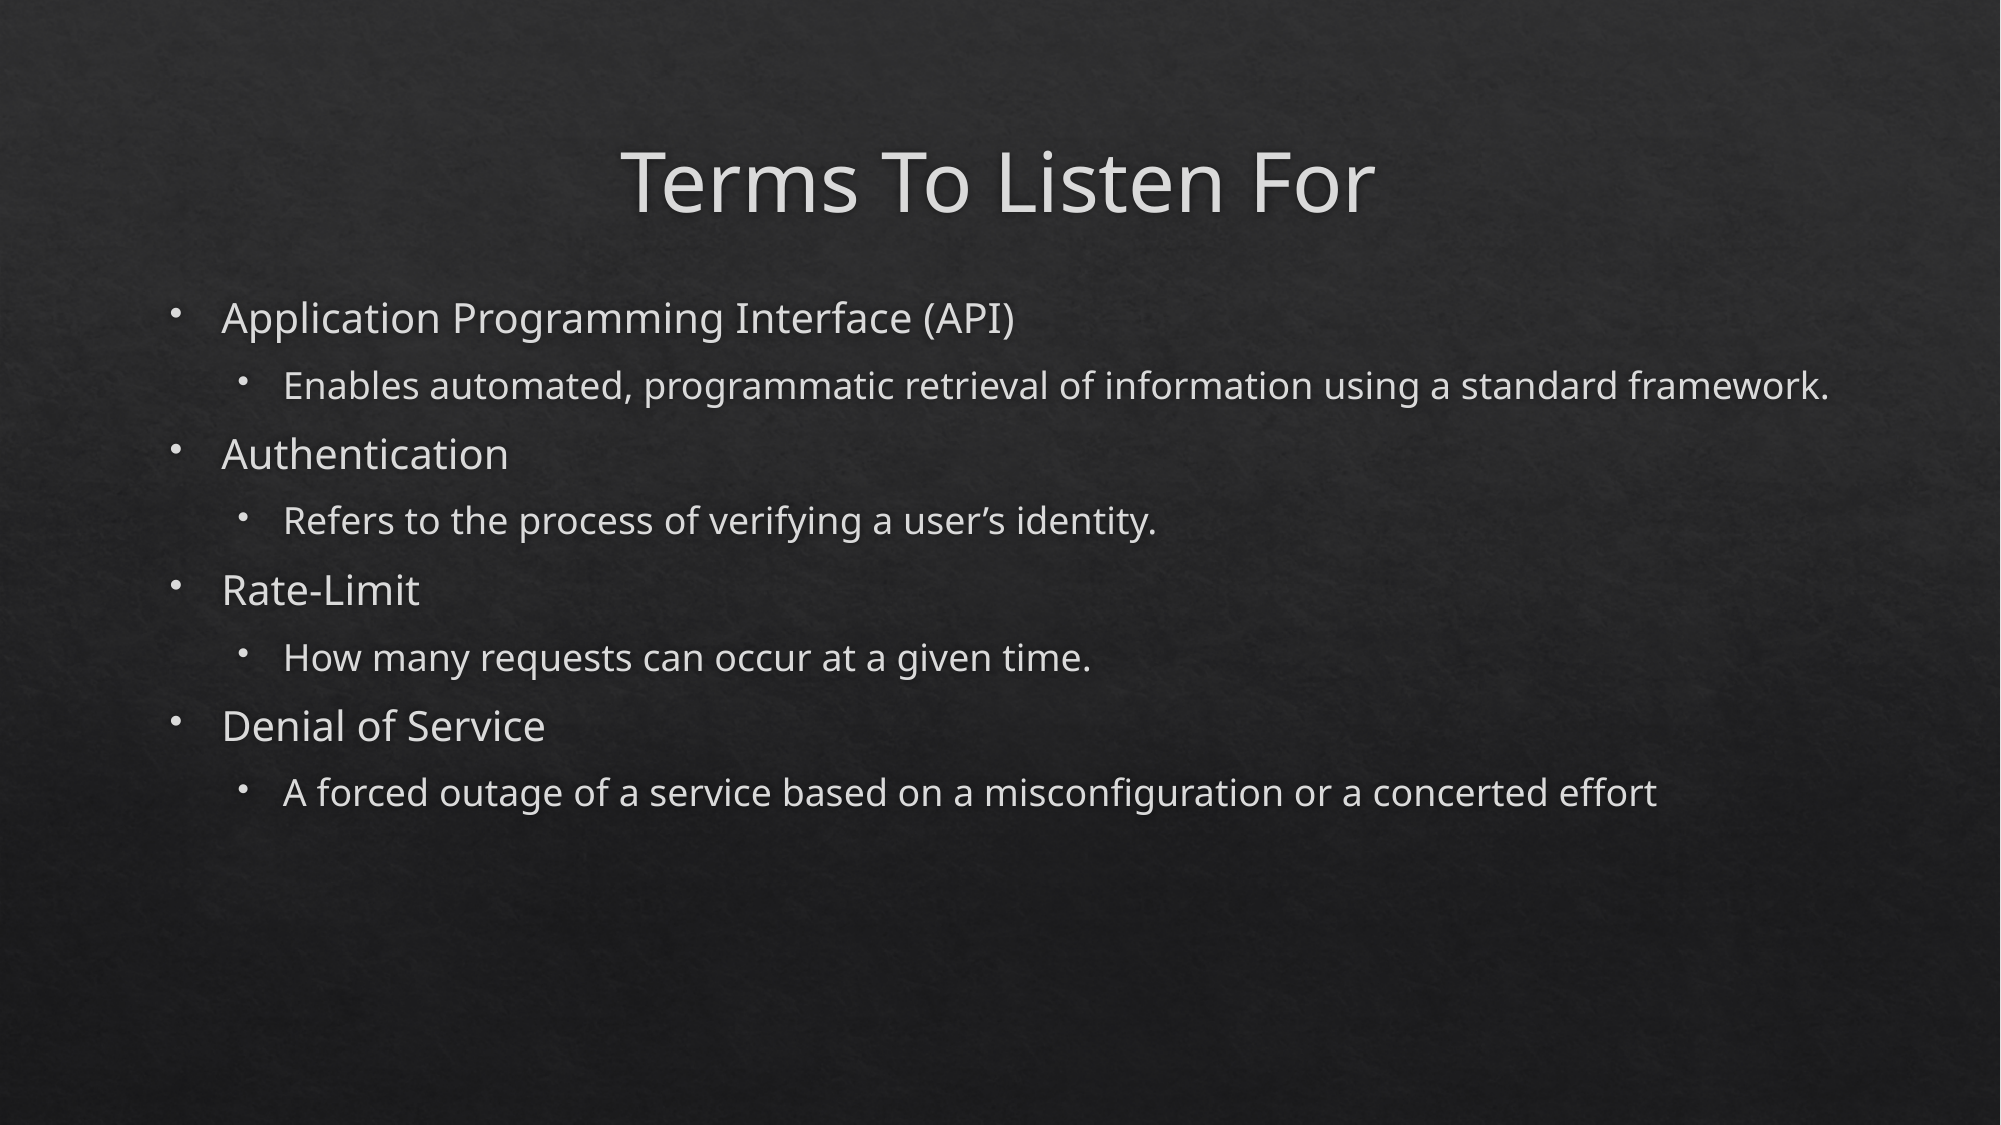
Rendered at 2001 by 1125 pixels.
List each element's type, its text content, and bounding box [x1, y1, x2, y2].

list Application Programming Interface (API) Enables automated, programmatic retrieval of information using a standard framework. Authentication Refers to the process of verifying a user’s identity. Rate-Limit How many requests can occur at a given time. Denial of Service A forced outage of a service based on a misconfiguration or a concerted effort [149, 284, 1849, 950]
title Terms To Listen For [149, 99, 1849, 260]
